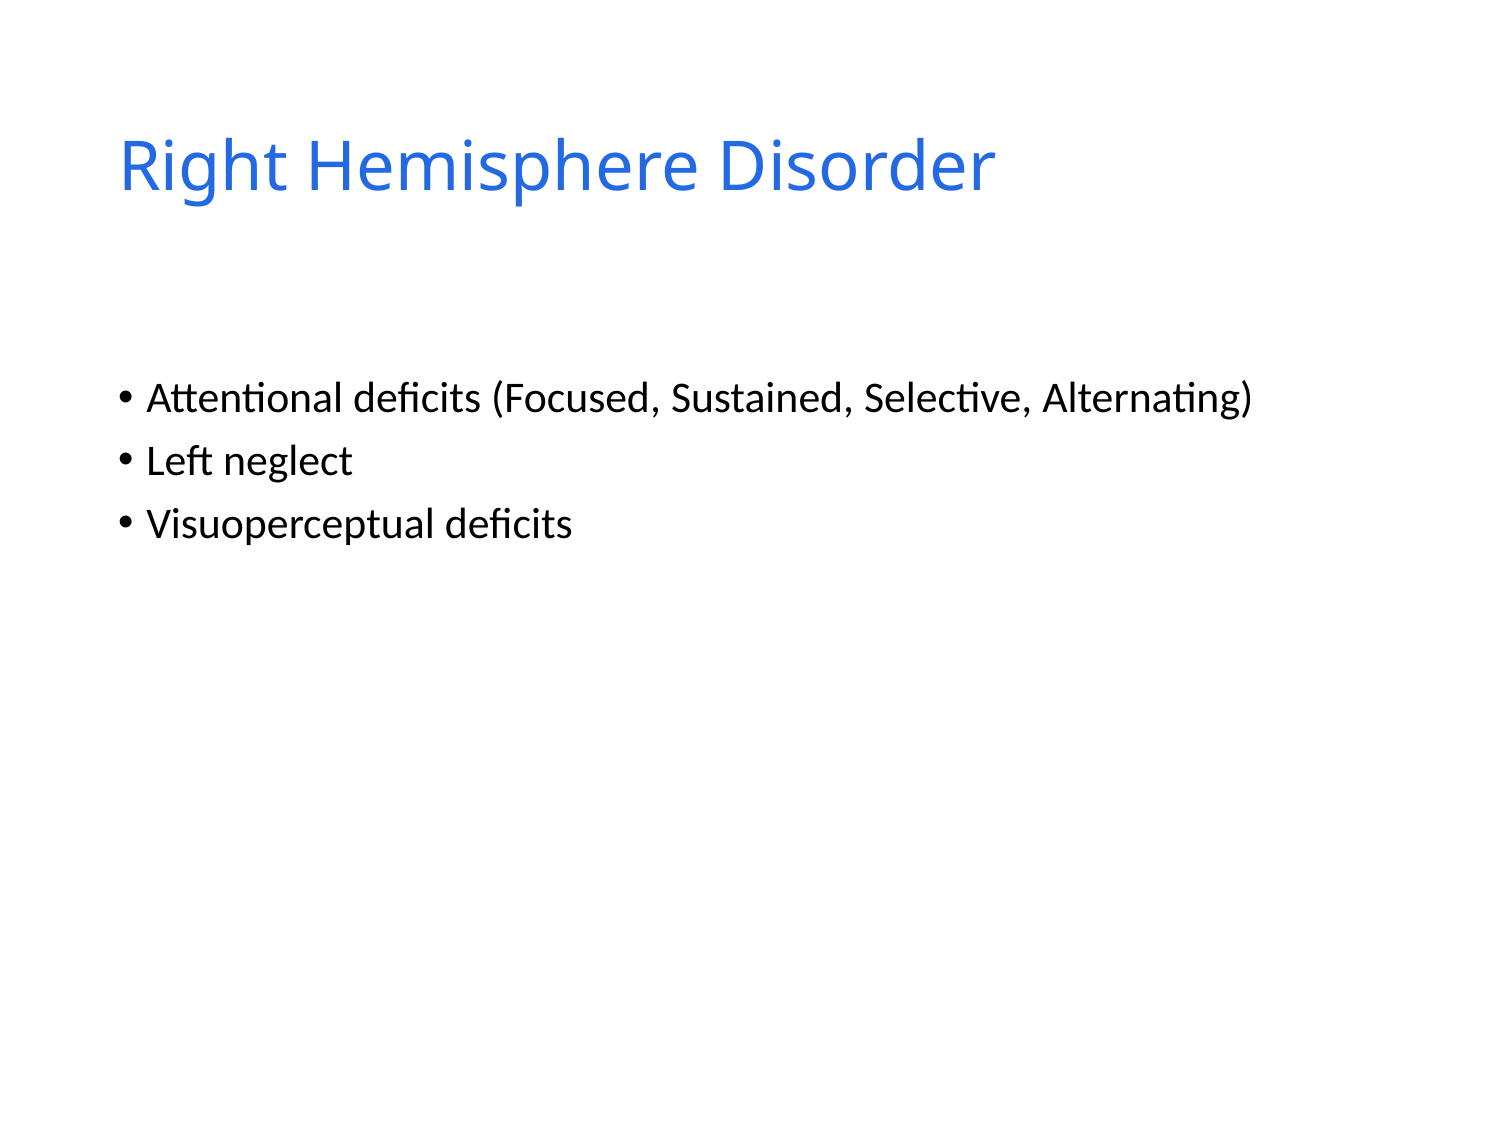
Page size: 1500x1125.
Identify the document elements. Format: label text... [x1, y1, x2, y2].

list Attentional deficits (Focused, Sustained, Selective, Alternating) Left neglect Visuoperceptual deficits [103, 299, 1397, 1014]
title Right Hemisphere Disorder [103, 59, 1397, 278]
